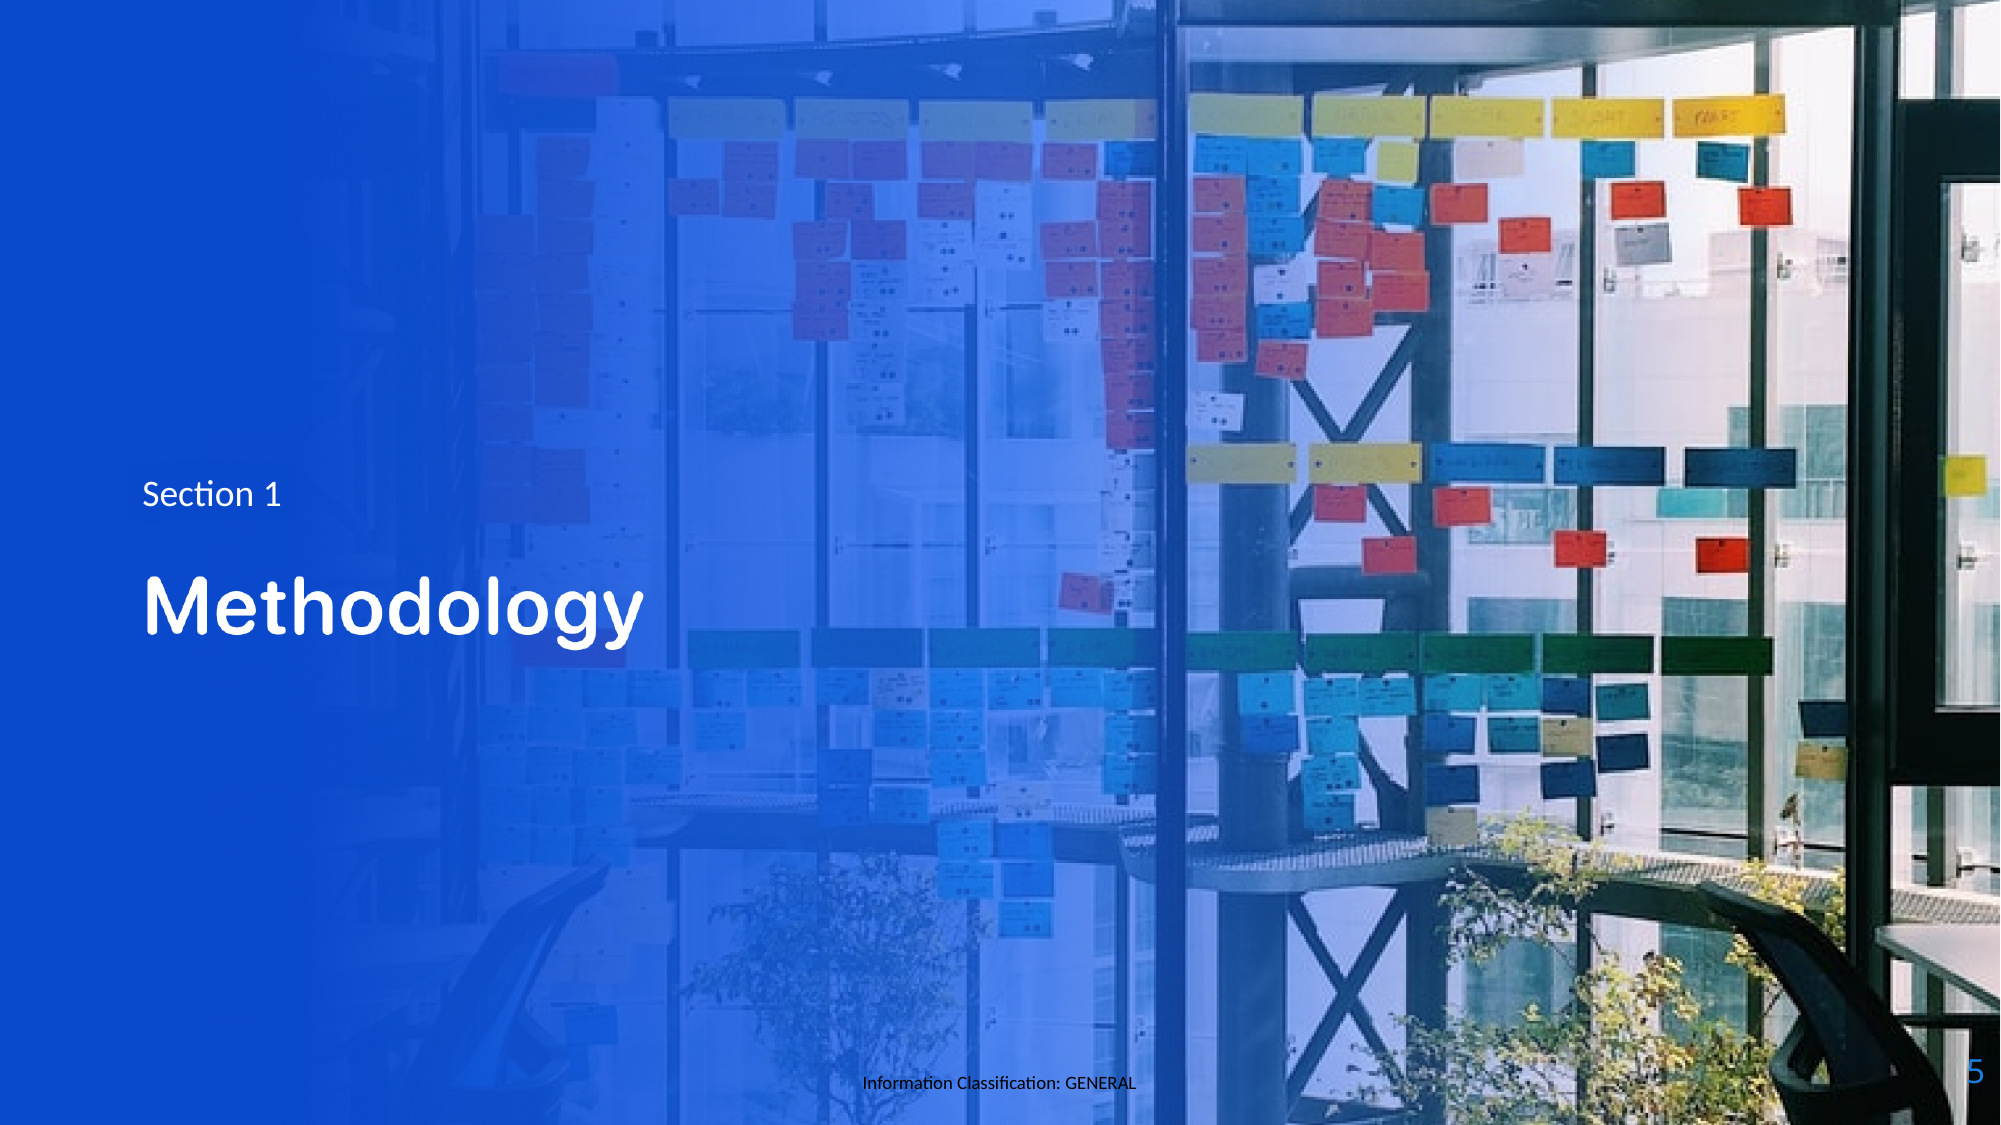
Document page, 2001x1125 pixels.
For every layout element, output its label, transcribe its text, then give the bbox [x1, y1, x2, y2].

text_box Section 1 [127, 461, 297, 522]
picture [0, 0, 2001, 1125]
slide_number 5 [1550, 1042, 2000, 1103]
